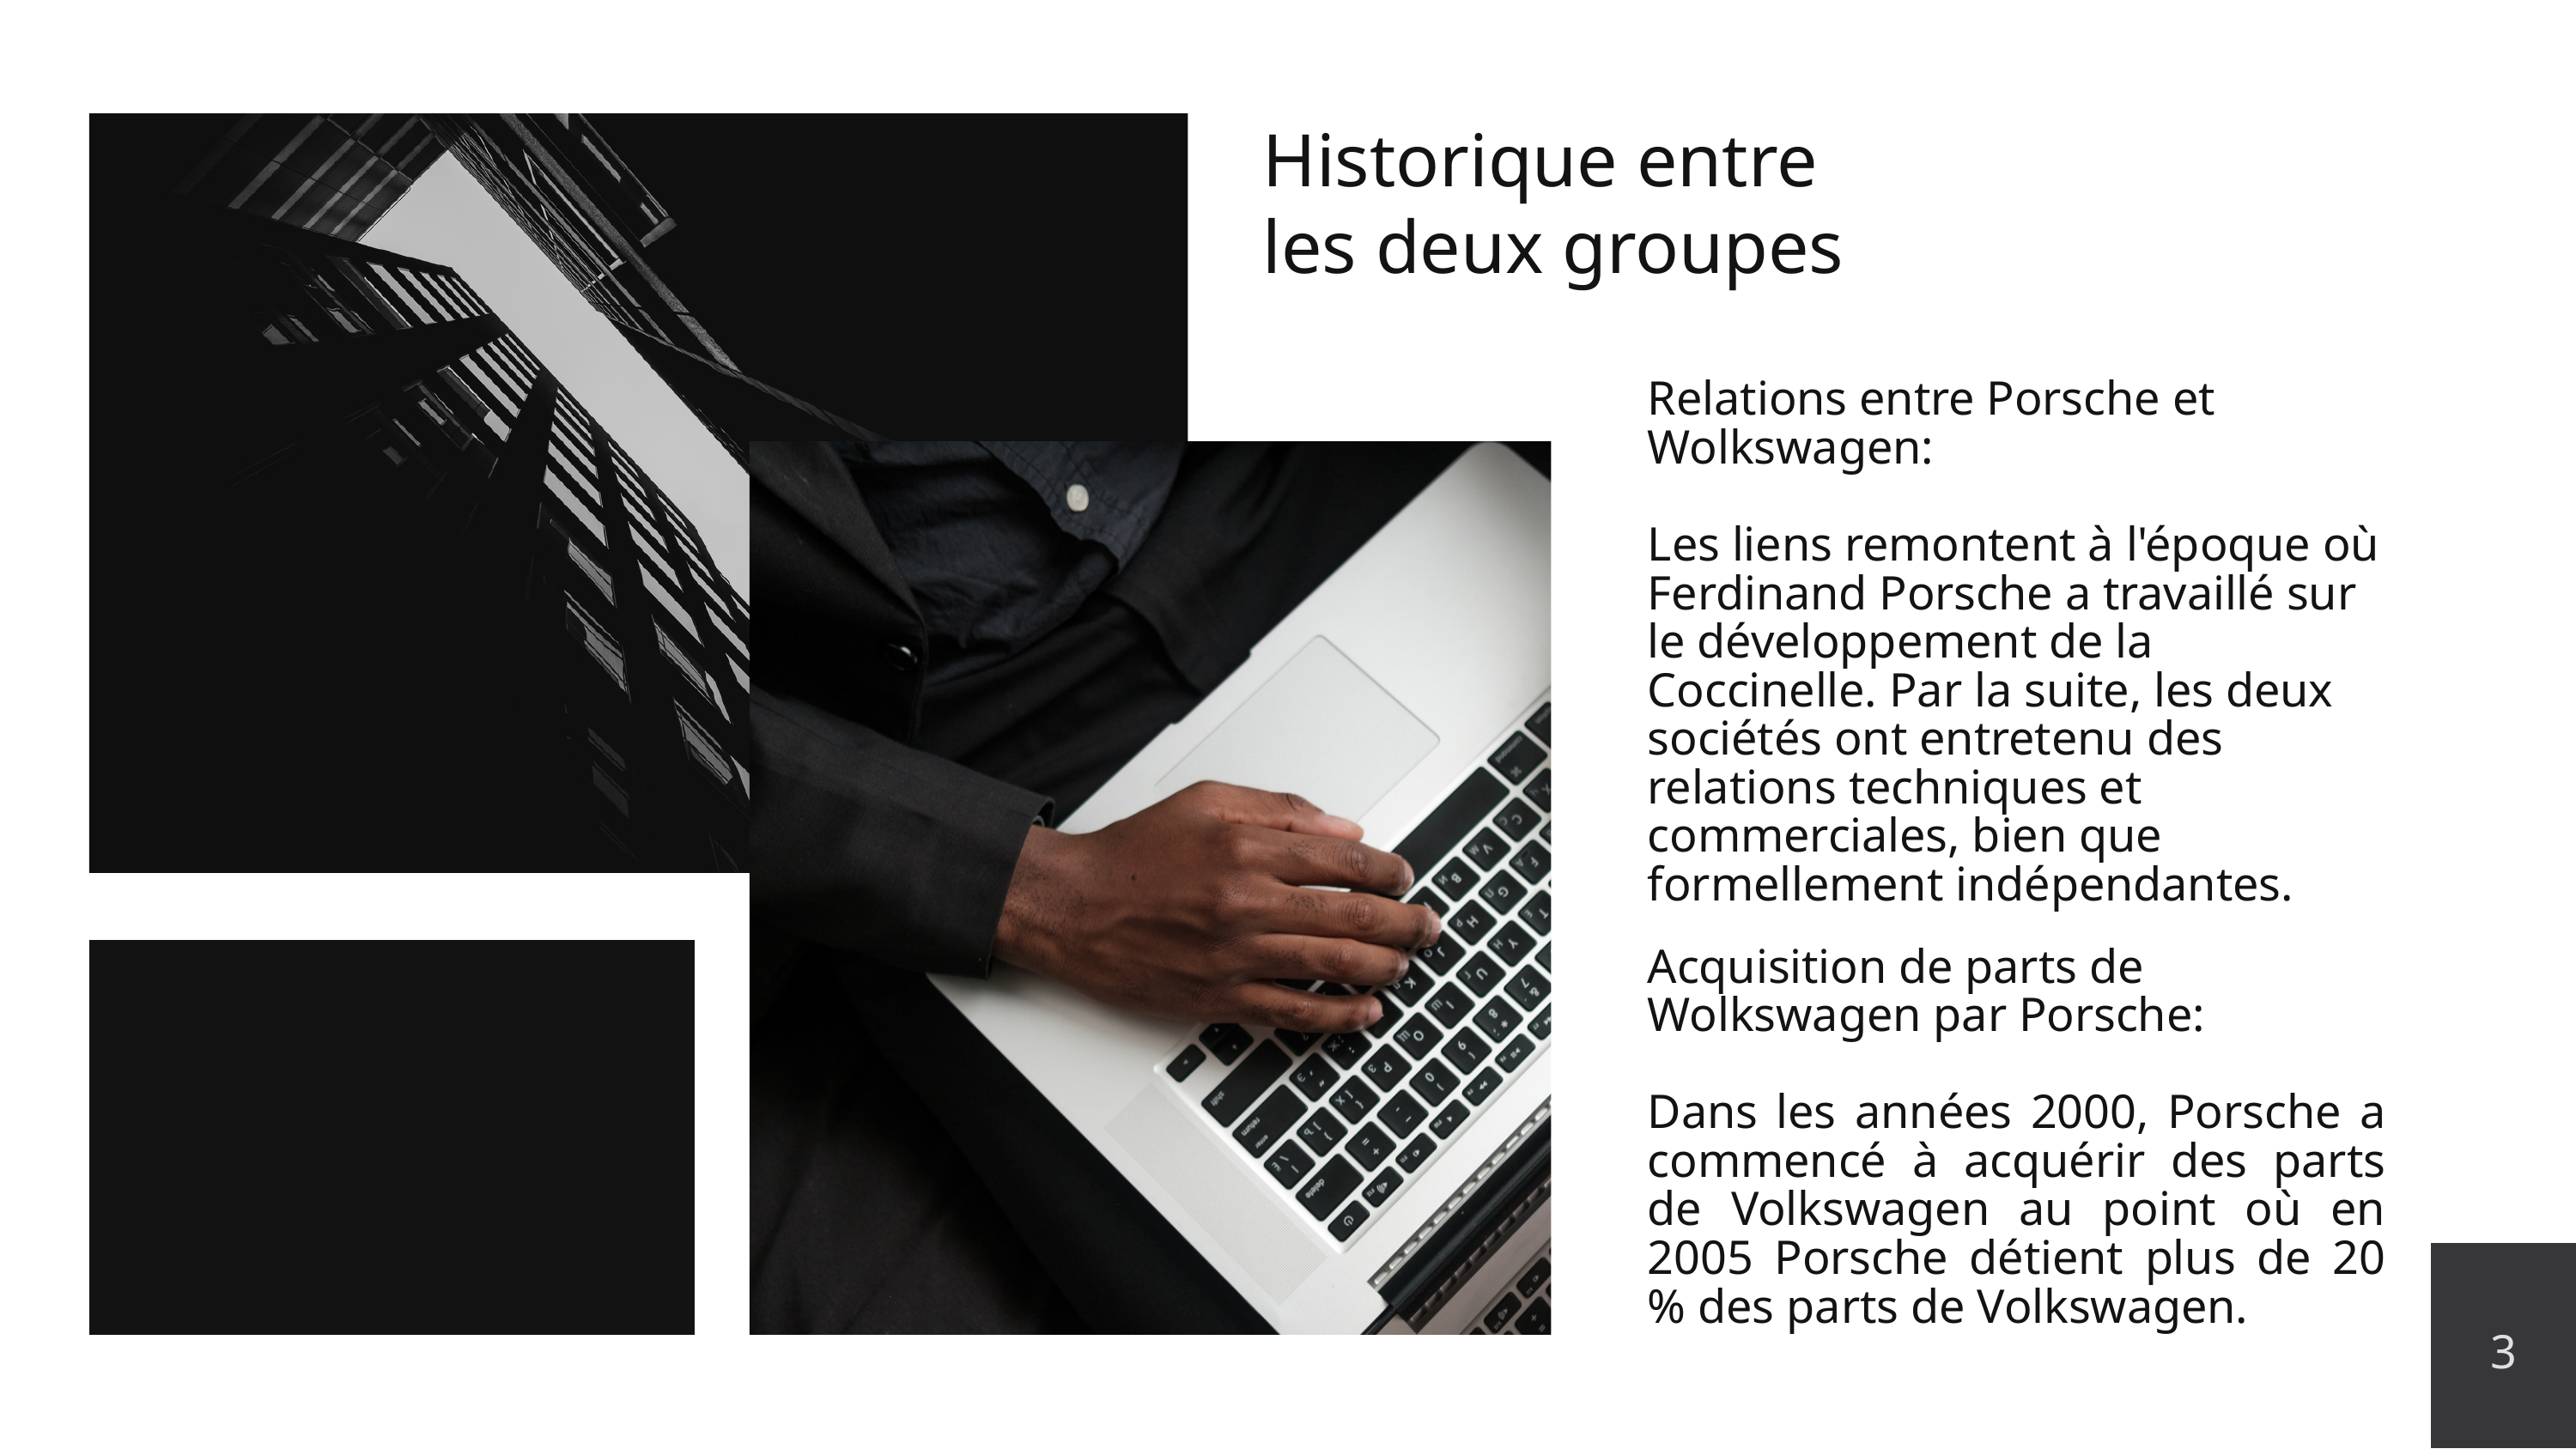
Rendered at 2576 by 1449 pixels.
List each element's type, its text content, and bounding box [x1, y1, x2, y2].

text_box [88, 939, 695, 1335]
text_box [2430, 1242, 2576, 1449]
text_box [88, 113, 1188, 873]
text_box Historique entre les deux groupes [1262, 113, 1882, 288]
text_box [749, 441, 1552, 1335]
text_box Relations entre Porsche et Wolkswagen: Les liens remontent à l'époque où Ferdinand Porsche a travaillé sur le développement de la Coccinelle. Par la suite, les deux sociétés ont entretenu des relations techniques et commerciales, bien que formellement indépendantes. [1647, 376, 2386, 910]
text_box Acquisition de parts de Wolkswagen par Porsche: Dans les années 2000, Porsche a commencé à acquérir des parts de Volkswagen au point où en 2005 Porsche détient plus de 20 % des parts de Volkswagen. [1647, 943, 2386, 1332]
